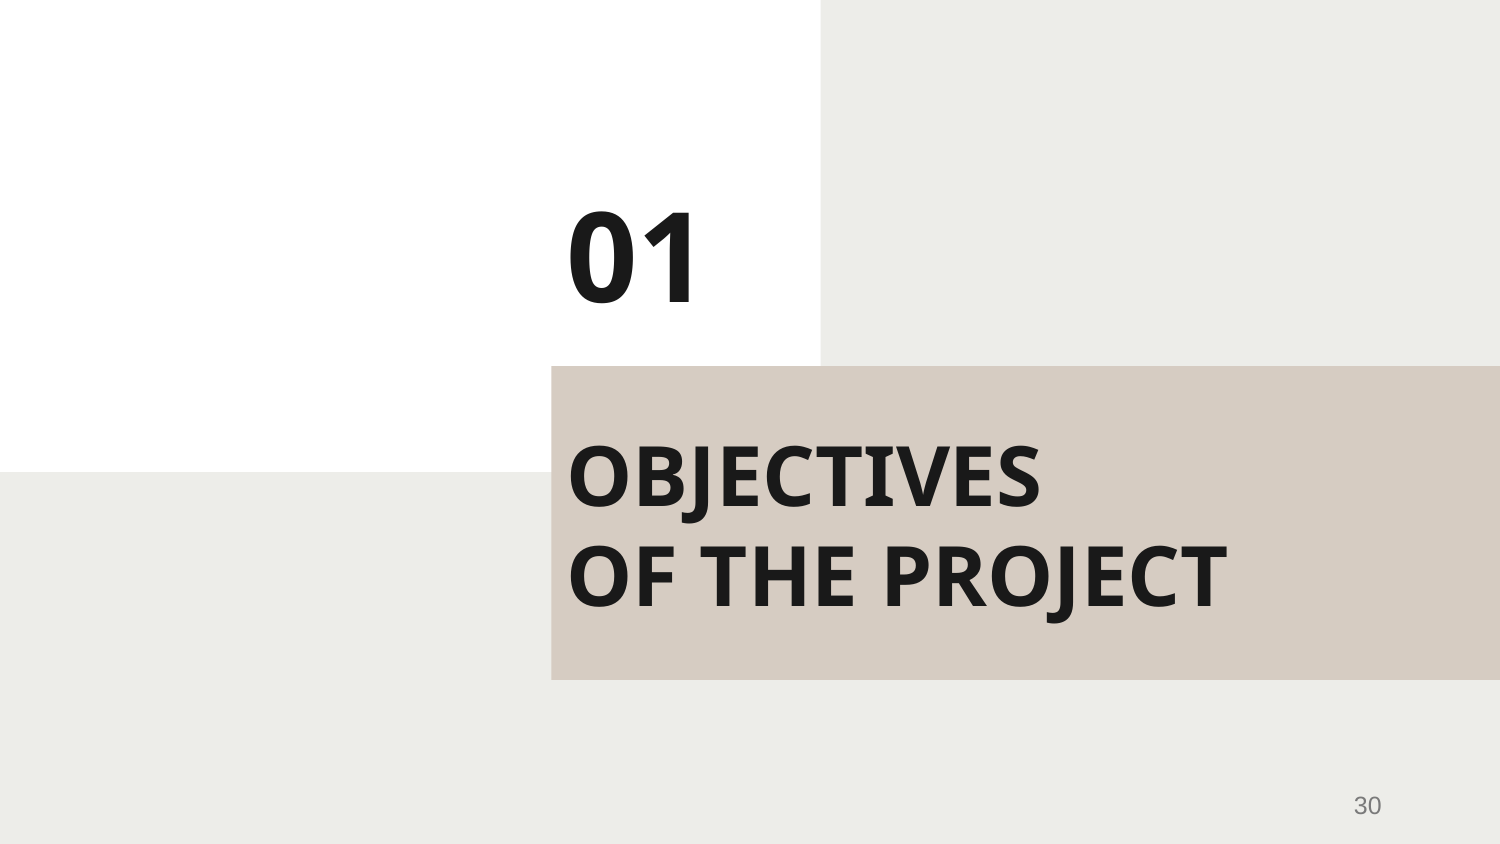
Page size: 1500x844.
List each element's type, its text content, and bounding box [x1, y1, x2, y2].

title 01 [551, 172, 821, 333]
slide_number 30 [1059, 782, 1397, 828]
title OBJECTIVES OF THE PROJECT [551, 366, 1500, 680]
